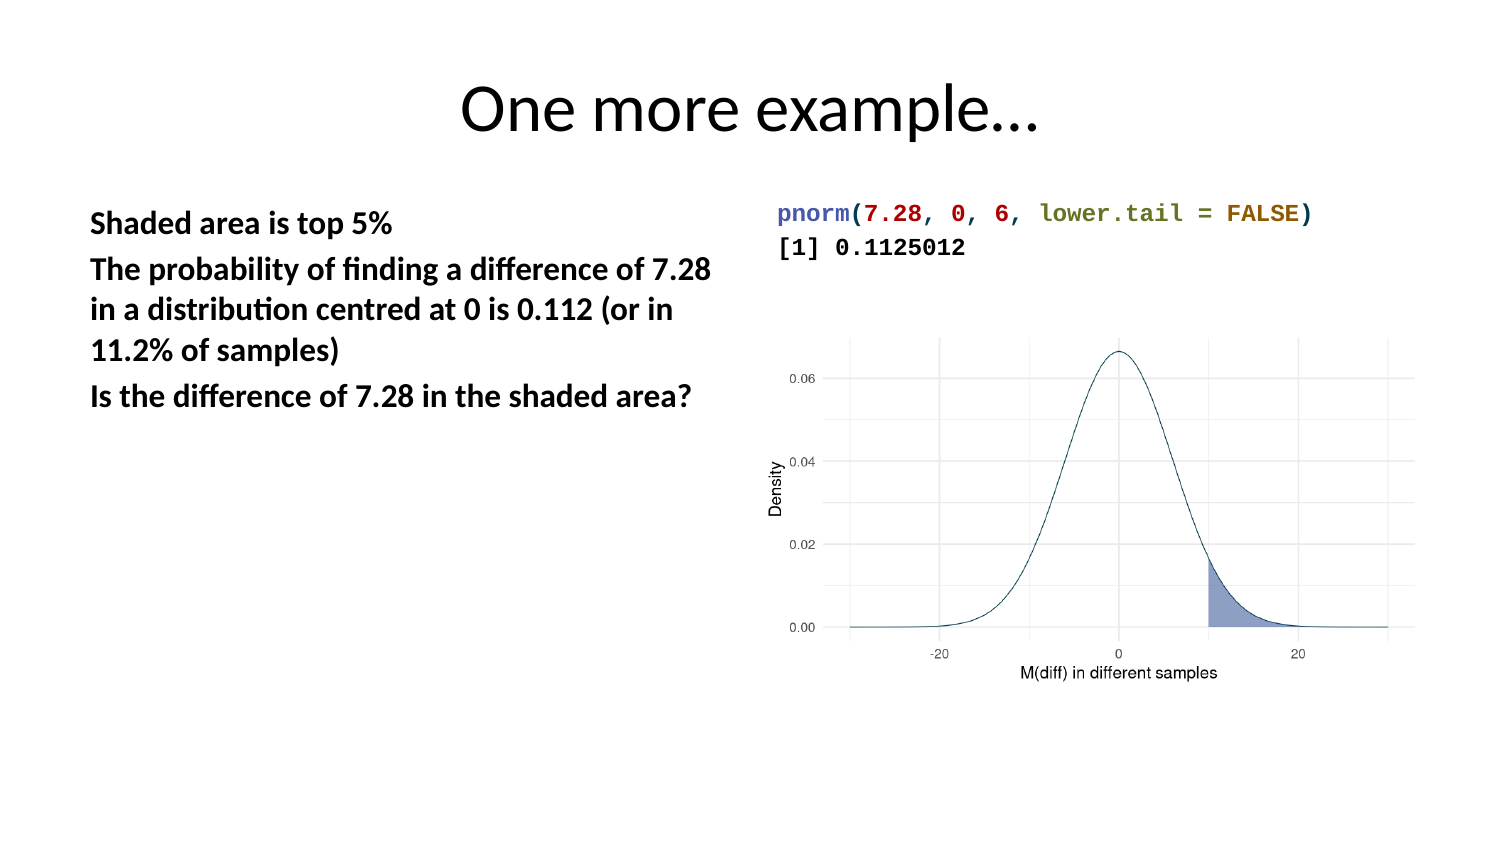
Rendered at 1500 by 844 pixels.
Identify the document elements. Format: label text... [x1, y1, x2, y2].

list pnorm(7.28, 0, 6, lower.tail = FALSE) [1] 0.1125012 [761, 188, 1425, 268]
list Shaded area is top 5% The probability of finding a difference of 7.28 in a distribution centred at 0 is 0.112 (or in 11.2% of samples) Is the difference of 7.28 in the shaded area? [75, 188, 738, 422]
title One more example… [75, 33, 1425, 175]
picture [760, 328, 1424, 690]
